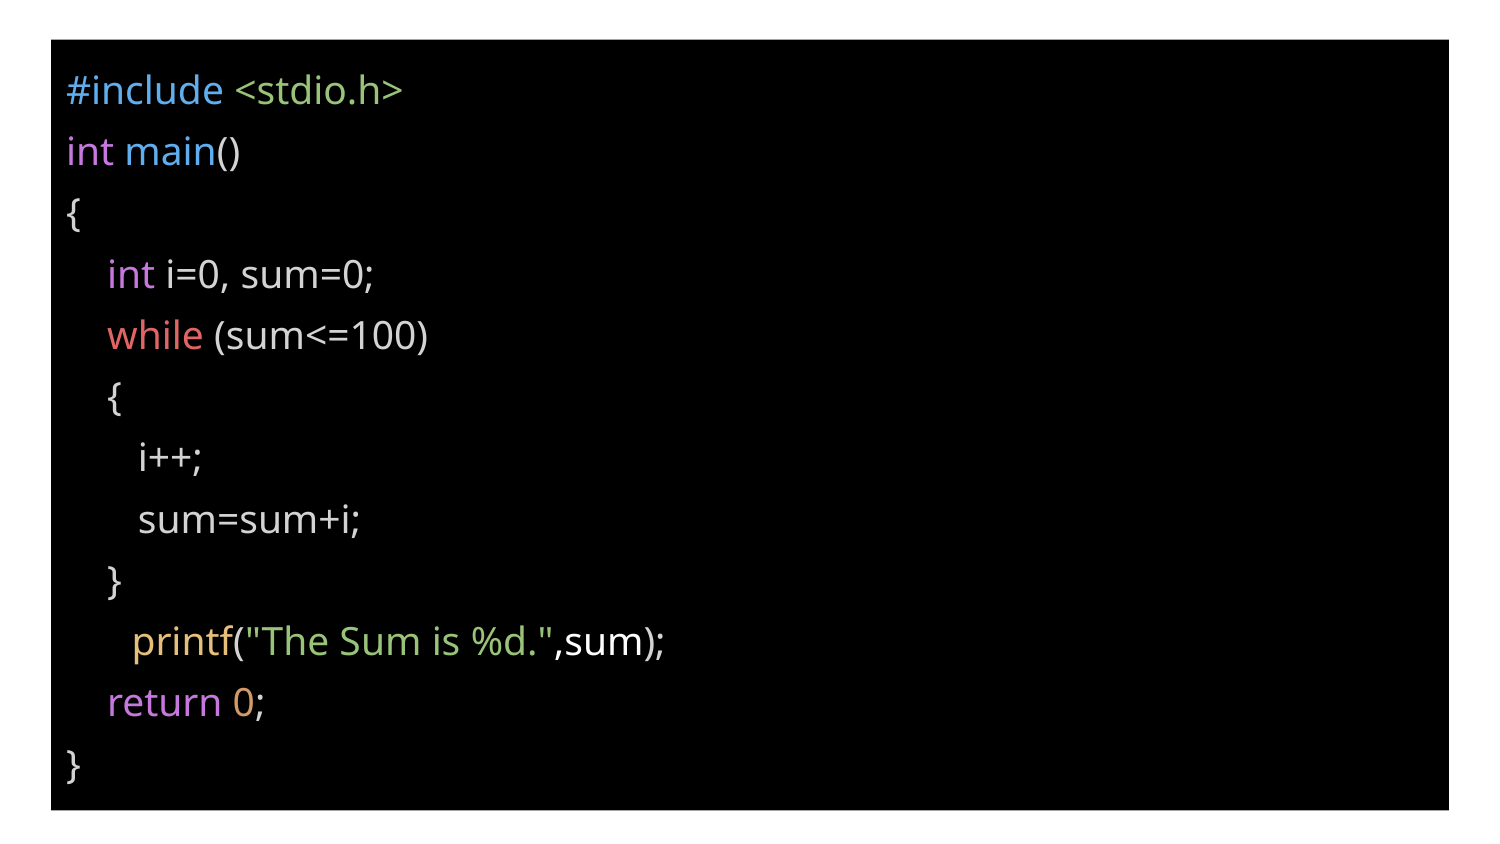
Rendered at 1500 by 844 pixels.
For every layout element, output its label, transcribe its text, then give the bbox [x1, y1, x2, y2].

list #include <stdio.h> int main() { int i=0, sum=0; while (sum<=100) { i++; sum=sum+i; } printf("The Sum is %d.",sum); return 0; } [51, 39, 1449, 811]
